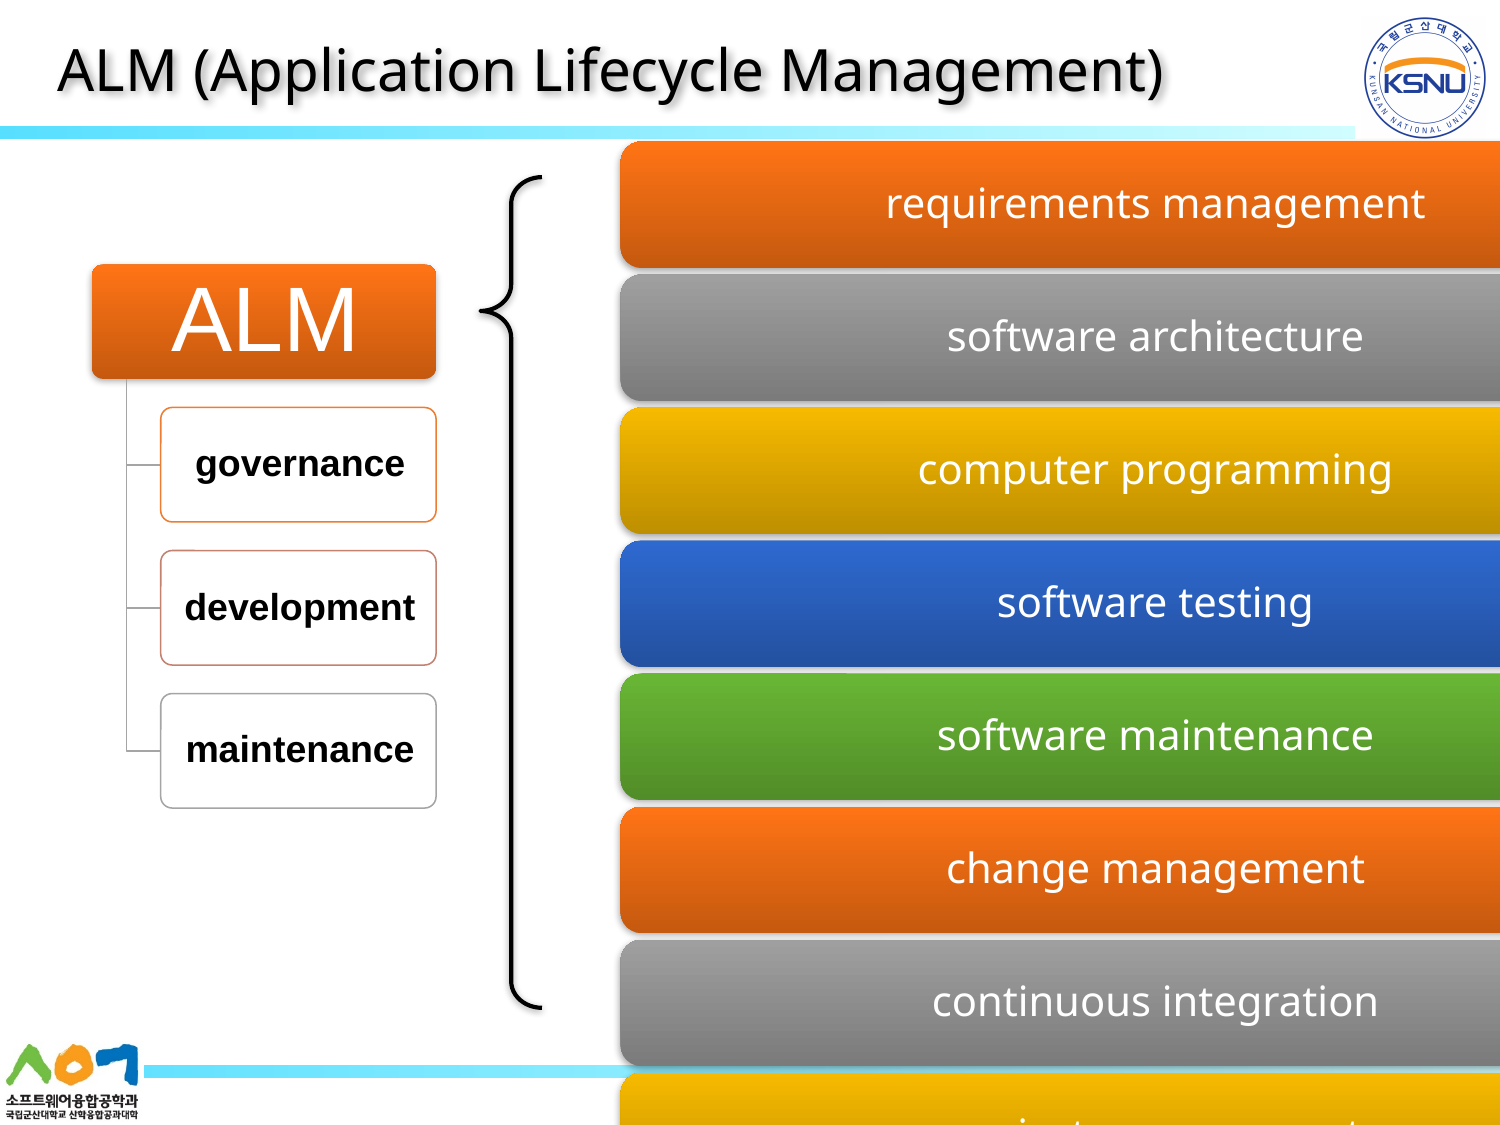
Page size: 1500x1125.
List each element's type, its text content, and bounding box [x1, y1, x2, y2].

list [0, 264, 336, 809]
picture [1361, 16, 1486, 139]
picture [0, 1041, 144, 1122]
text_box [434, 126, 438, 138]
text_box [341, 140, 1500, 1057]
text_box [250, 126, 254, 138]
title ALM (Application Lifecycle Management) [42, 20, 1349, 116]
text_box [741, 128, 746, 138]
